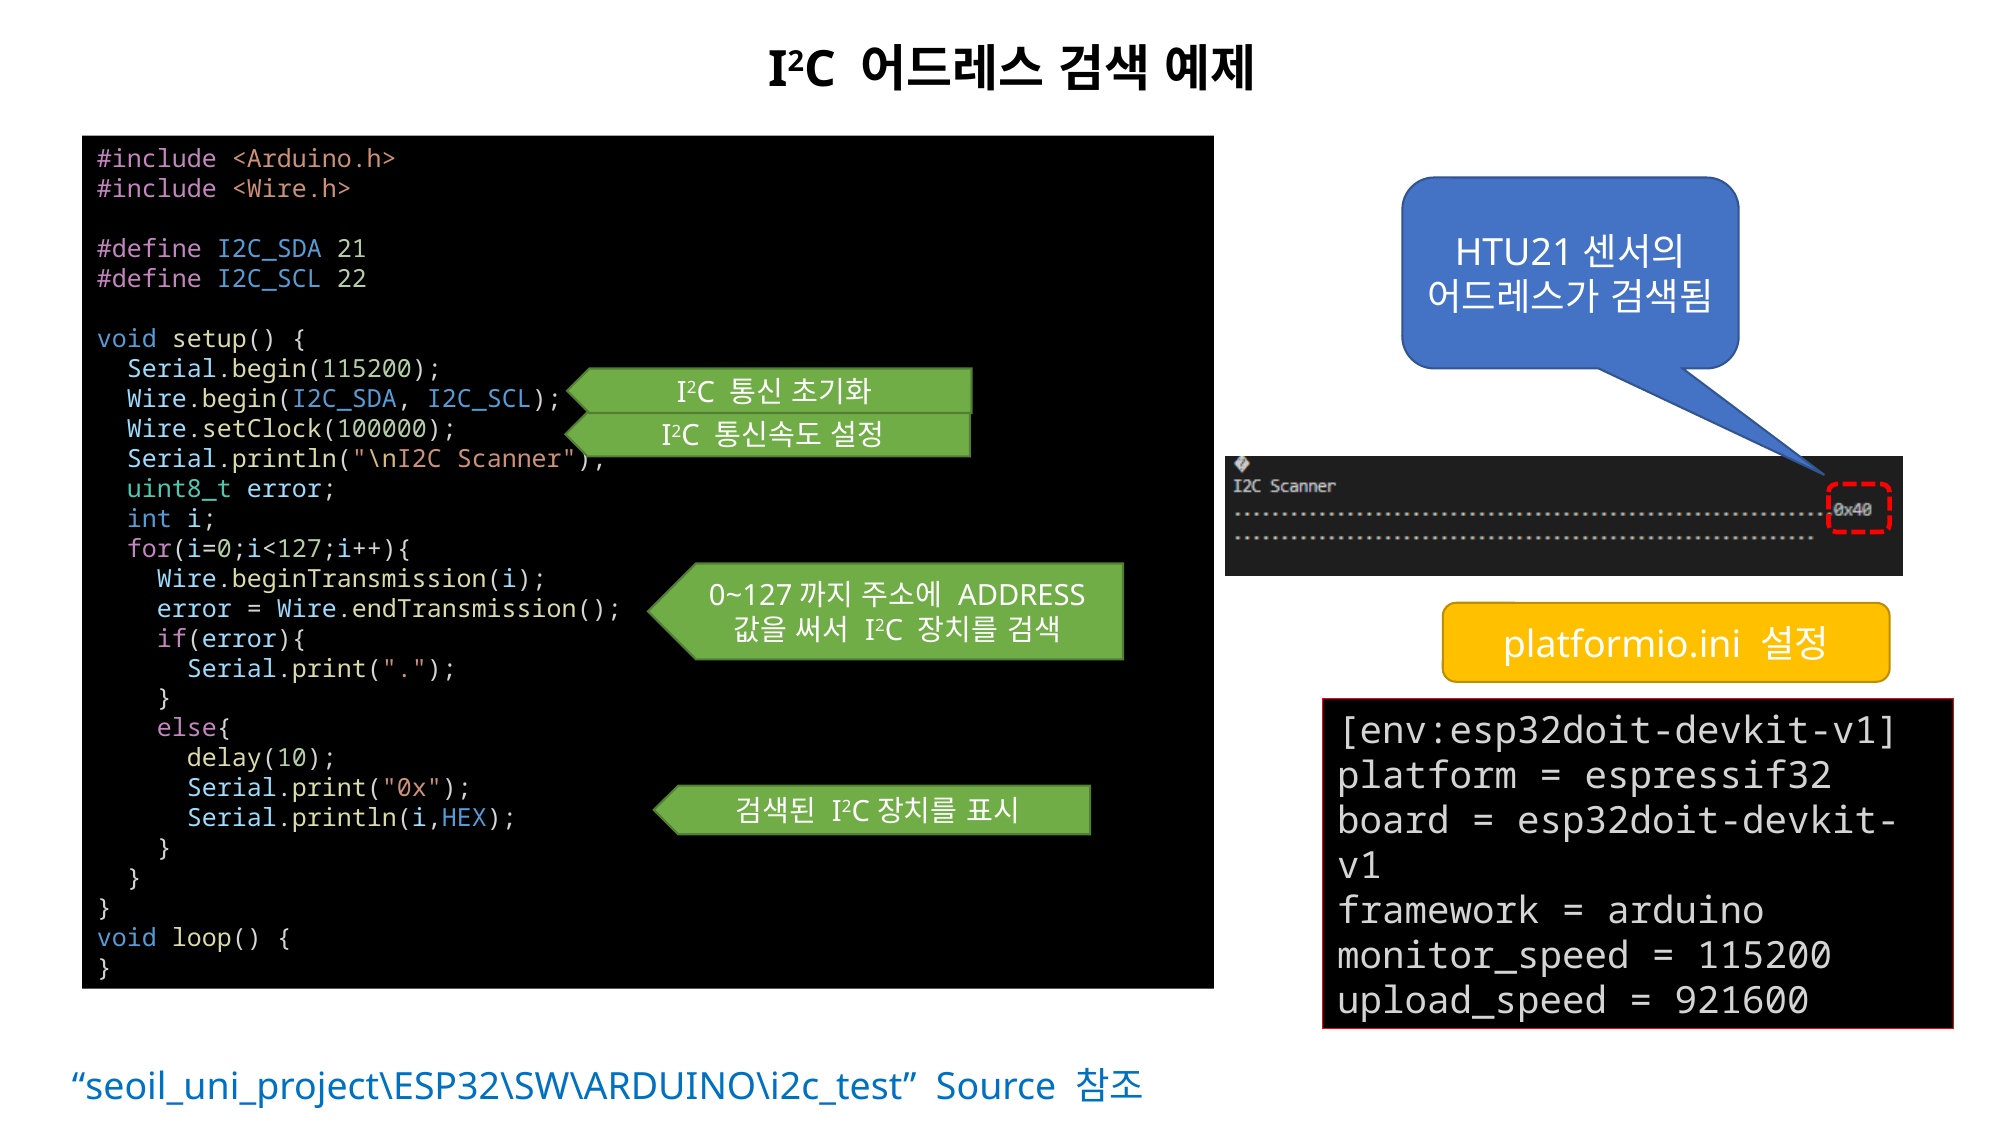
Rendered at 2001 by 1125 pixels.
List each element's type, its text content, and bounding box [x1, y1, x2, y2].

text_box 0~127까지 주소에 ADDRESS 값을 써서 I2C 장치를 검색 [646, 562, 1125, 661]
text_box “seoil_uni_project\ESP32\SW\ARDUINO\i2c_test” Source 참조 [57, 1054, 1160, 1115]
text_box #include <Arduino.h> #include <Wire.h> #define I2C_SDA 21 #define I2C_SCL 22 void setup() { Serial.begin(115200); Wire.begin(I2C_SDA, I2C_SCL); Wire.setClock(100000); Serial.println("\nI2C Scanner"); uint8_t error; int i; for(i=0;i<127;i++){ Wire.beginTransmission(i); error = Wire.endTransmission(); if(error){ Serial.print("."); } else{ delay(10); Serial.print("0x"); Serial.println(i,HEX); } } } void loop() { } [82, 135, 1214, 989]
text_box 검색된 I2C장치를 표시 [652, 784, 1092, 836]
picture [1225, 456, 1903, 576]
text_box HTU21센서의 어드레스가 검색됨 [1401, 176, 1801, 456]
text_box I2C 통신속도 설정 [563, 412, 971, 458]
text_box I2C 어드레스 검색 예제 [753, 28, 1272, 104]
text_box I2C 통신 초기화 [565, 367, 973, 415]
text_box [env:esp32doit-devkit-v1] platform = espressif32 board = esp32doit-devkit-v1 framework = arduino monitor_speed = 115200 upload_speed = 921600 [1322, 698, 1954, 1029]
text_box platformio.ini 설정 [1441, 601, 1891, 683]
